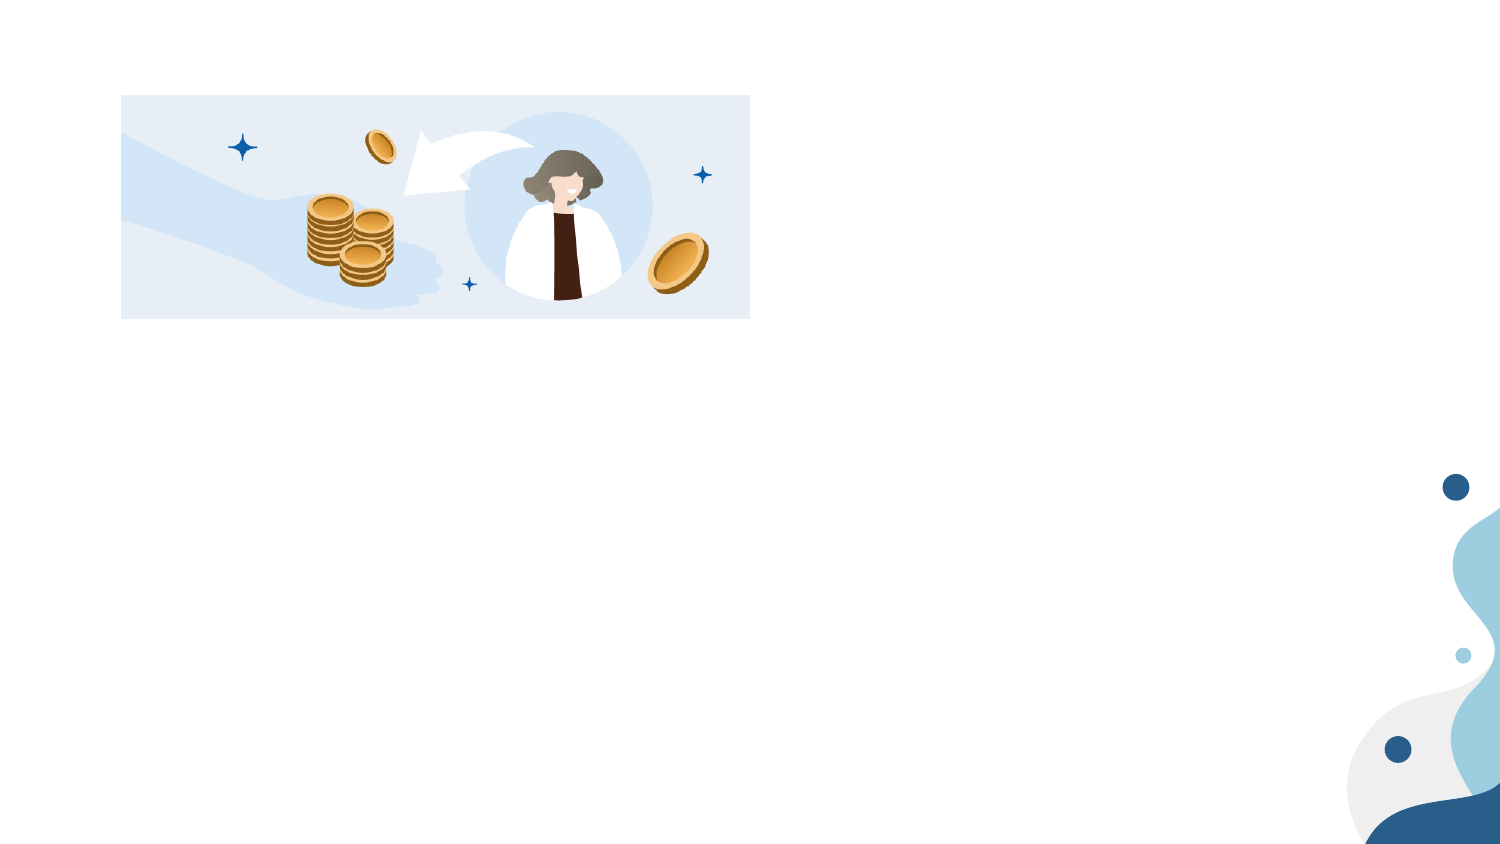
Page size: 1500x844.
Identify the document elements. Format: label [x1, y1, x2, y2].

picture [121, 95, 751, 319]
